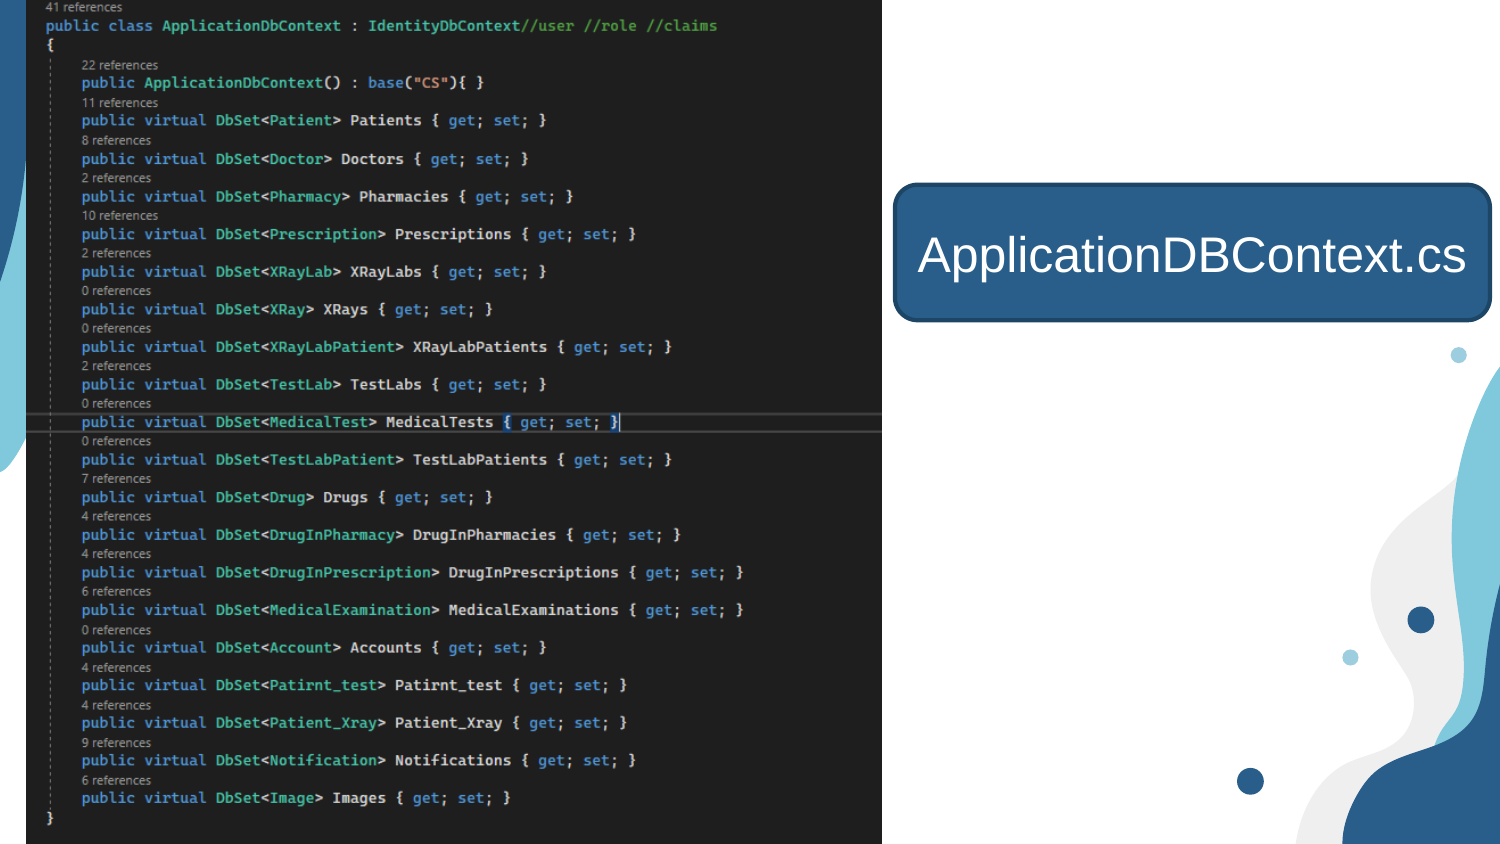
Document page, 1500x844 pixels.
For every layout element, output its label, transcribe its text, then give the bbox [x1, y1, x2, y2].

picture [26, 0, 882, 844]
text_box ApplicationDBContext.cs [892, 182, 1493, 323]
